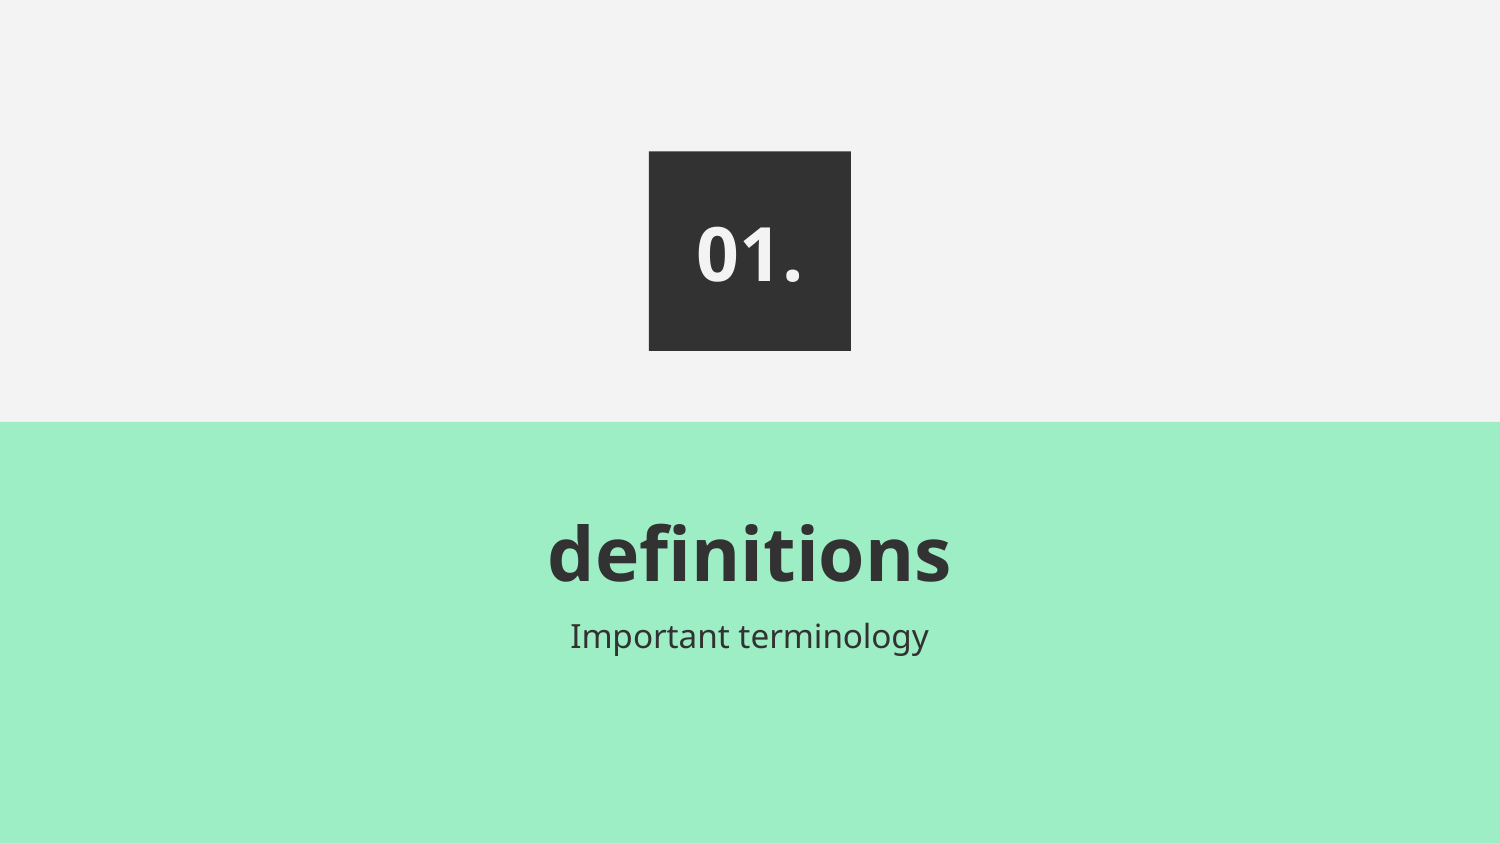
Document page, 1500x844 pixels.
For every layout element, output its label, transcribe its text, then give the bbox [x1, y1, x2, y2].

title definitions [219, 474, 1281, 599]
subtitle Important terminology [219, 599, 1281, 683]
title 01. [648, 151, 851, 351]
